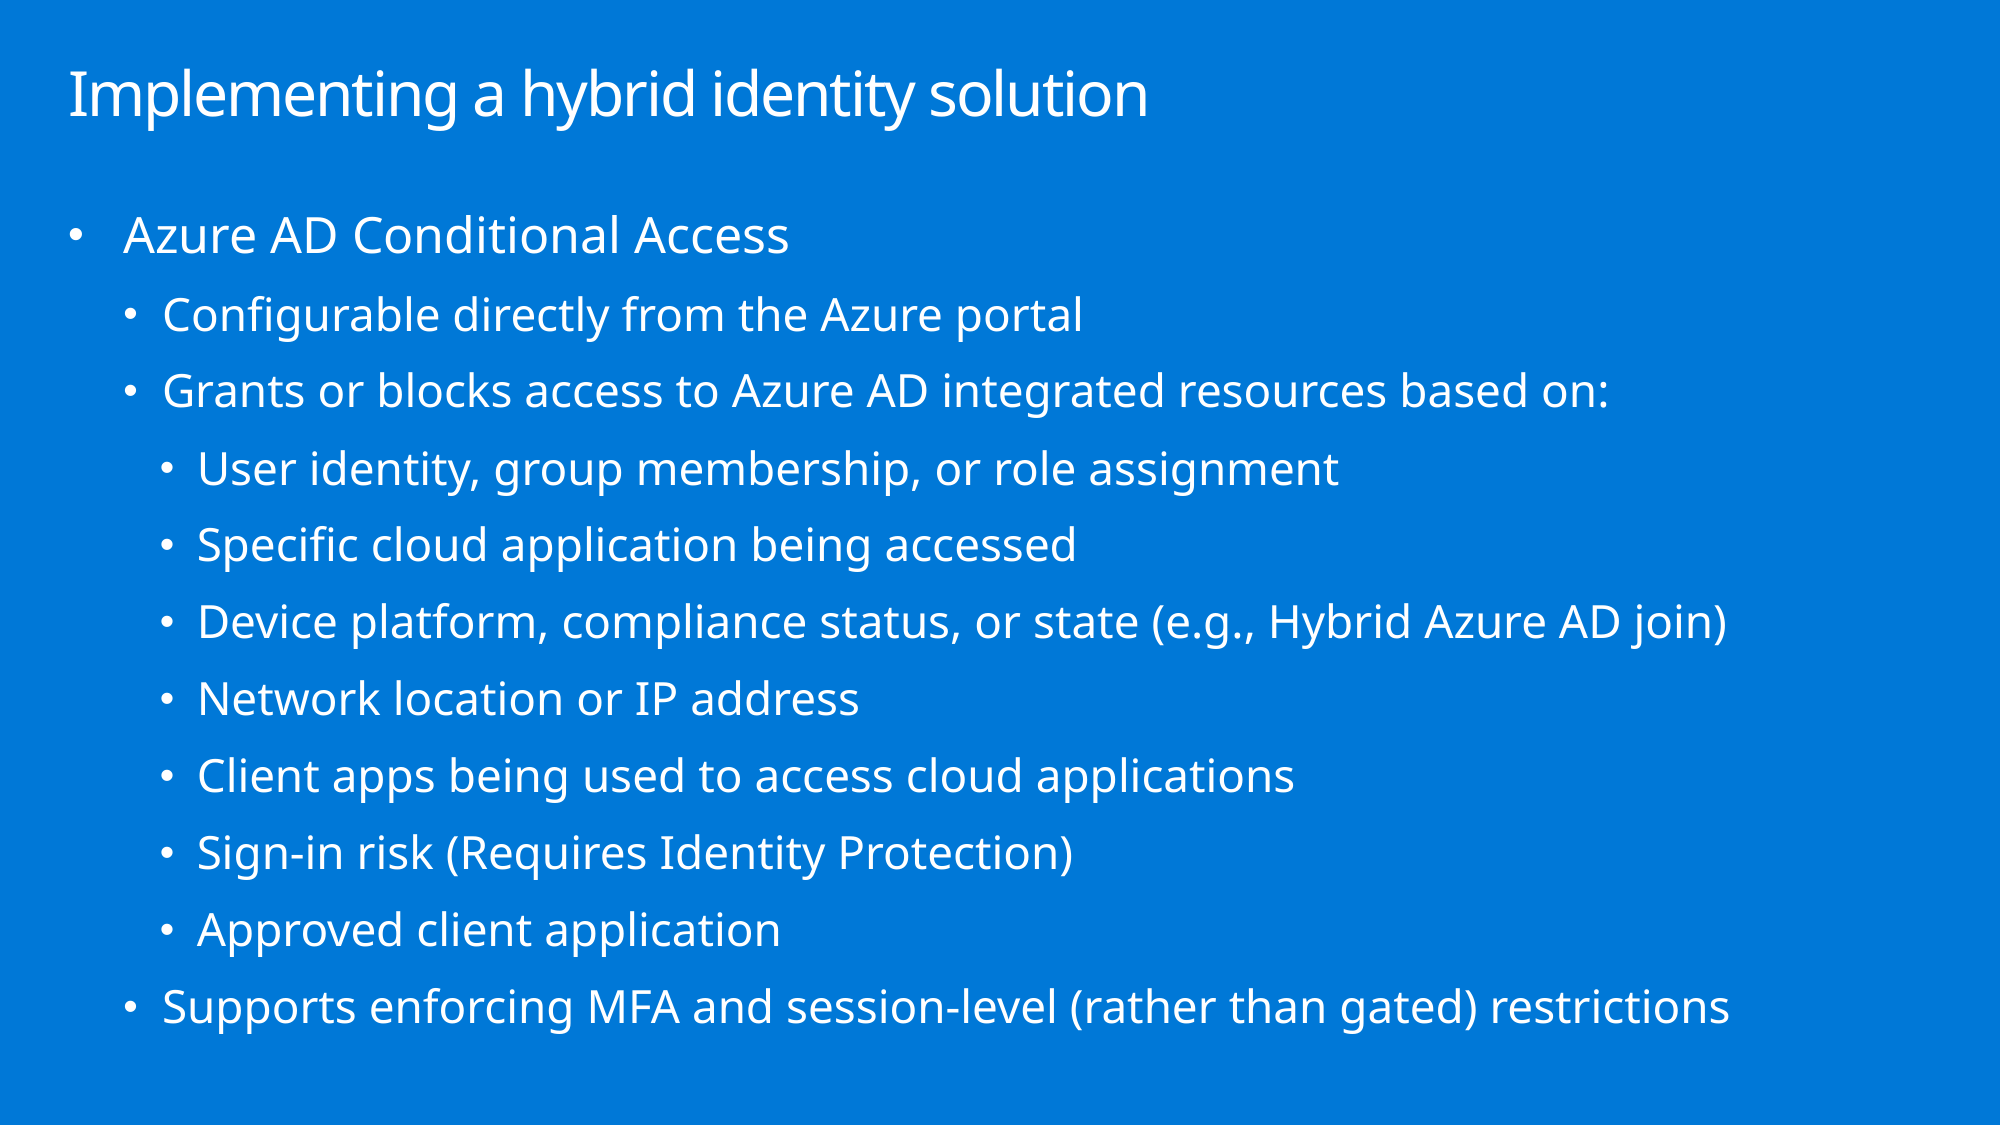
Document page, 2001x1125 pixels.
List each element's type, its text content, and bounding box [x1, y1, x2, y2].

list Azure AD Conditional Access Configurable directly from the Azure portal Grants or blocks access to Azure AD integrated resources based on: User identity, group membership, or role assignment Specific cloud application being accessed Device platform, compliance status, or state (e.g., Hybrid Azure AD join) Network location or IP address Client apps being used to access cloud applications Sign-in risk (Requires Identity Protection) Approved client application Supports enforcing MFA and session-level (rather than gated) restrictions [44, 195, 1956, 1125]
title Implementing a hybrid identity solution [44, 47, 1957, 196]
